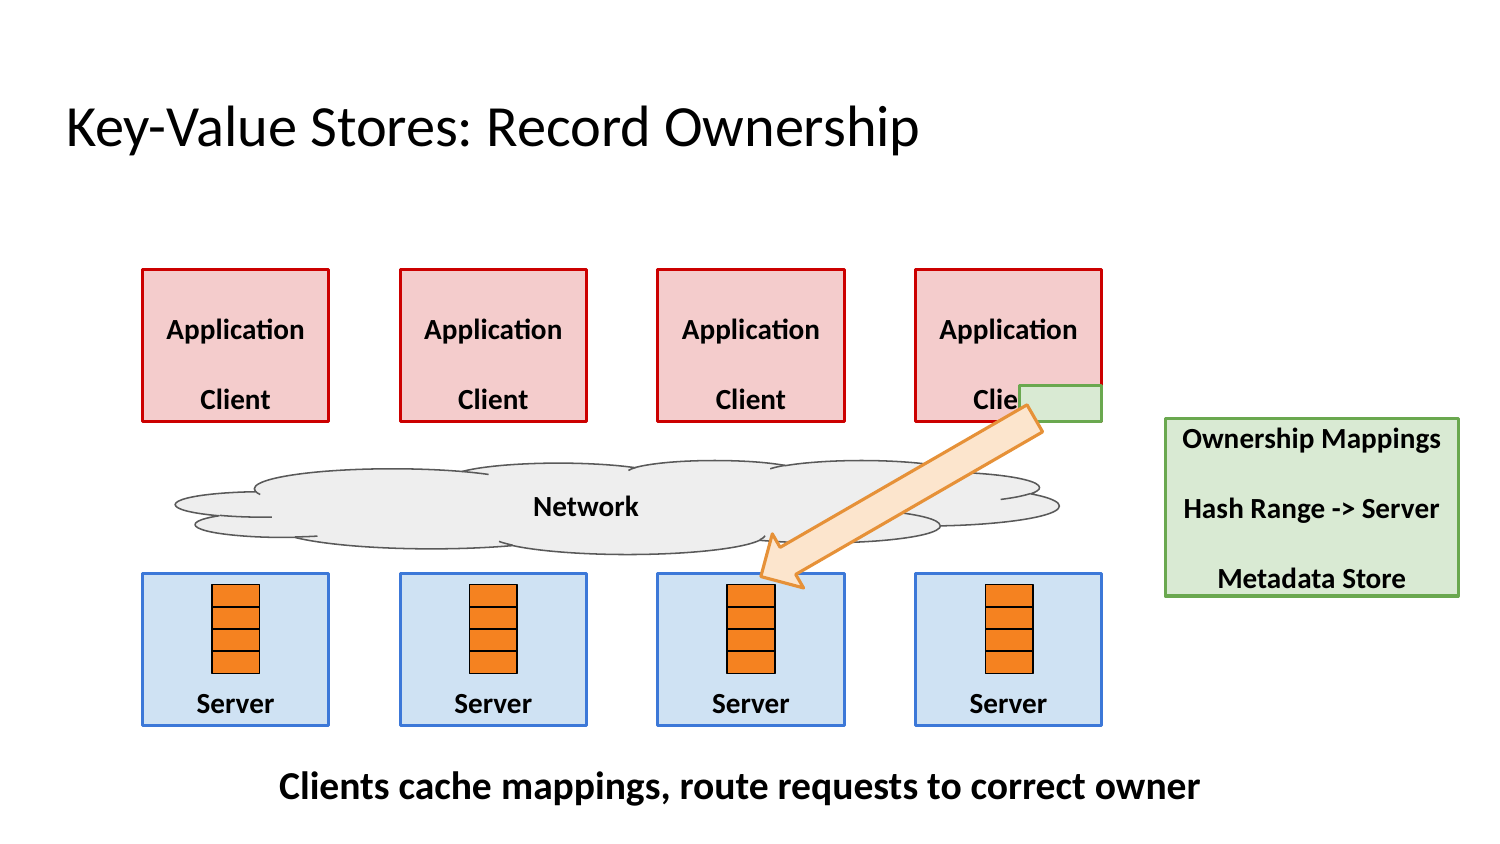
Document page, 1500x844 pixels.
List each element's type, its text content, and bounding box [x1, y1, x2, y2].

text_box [726, 584, 776, 674]
text_box Application Client [915, 269, 1102, 422]
title Key-Value Stores: Record Ownership [51, 72, 1449, 167]
text_box [1019, 385, 1102, 422]
text_box Application Client [657, 269, 845, 422]
text_box Server [657, 573, 845, 726]
text_box Network [175, 460, 924, 555]
text_box Server [915, 573, 1102, 726]
text_box Server [142, 573, 329, 726]
list [51, 189, 1449, 750]
text_box Network [852, 473, 1060, 543]
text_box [469, 584, 518, 674]
text_box Clients cache mappings, route requests to correct owner [51, 745, 1430, 831]
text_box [985, 584, 1034, 674]
text_box Server [400, 573, 587, 726]
text_box Application Client [142, 269, 329, 422]
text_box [211, 584, 260, 674]
text_box Ownership Mappings Hash Range -> Server Metadata Store [1165, 418, 1459, 597]
text_box Application Client [400, 269, 587, 422]
text_box [760, 404, 1043, 588]
